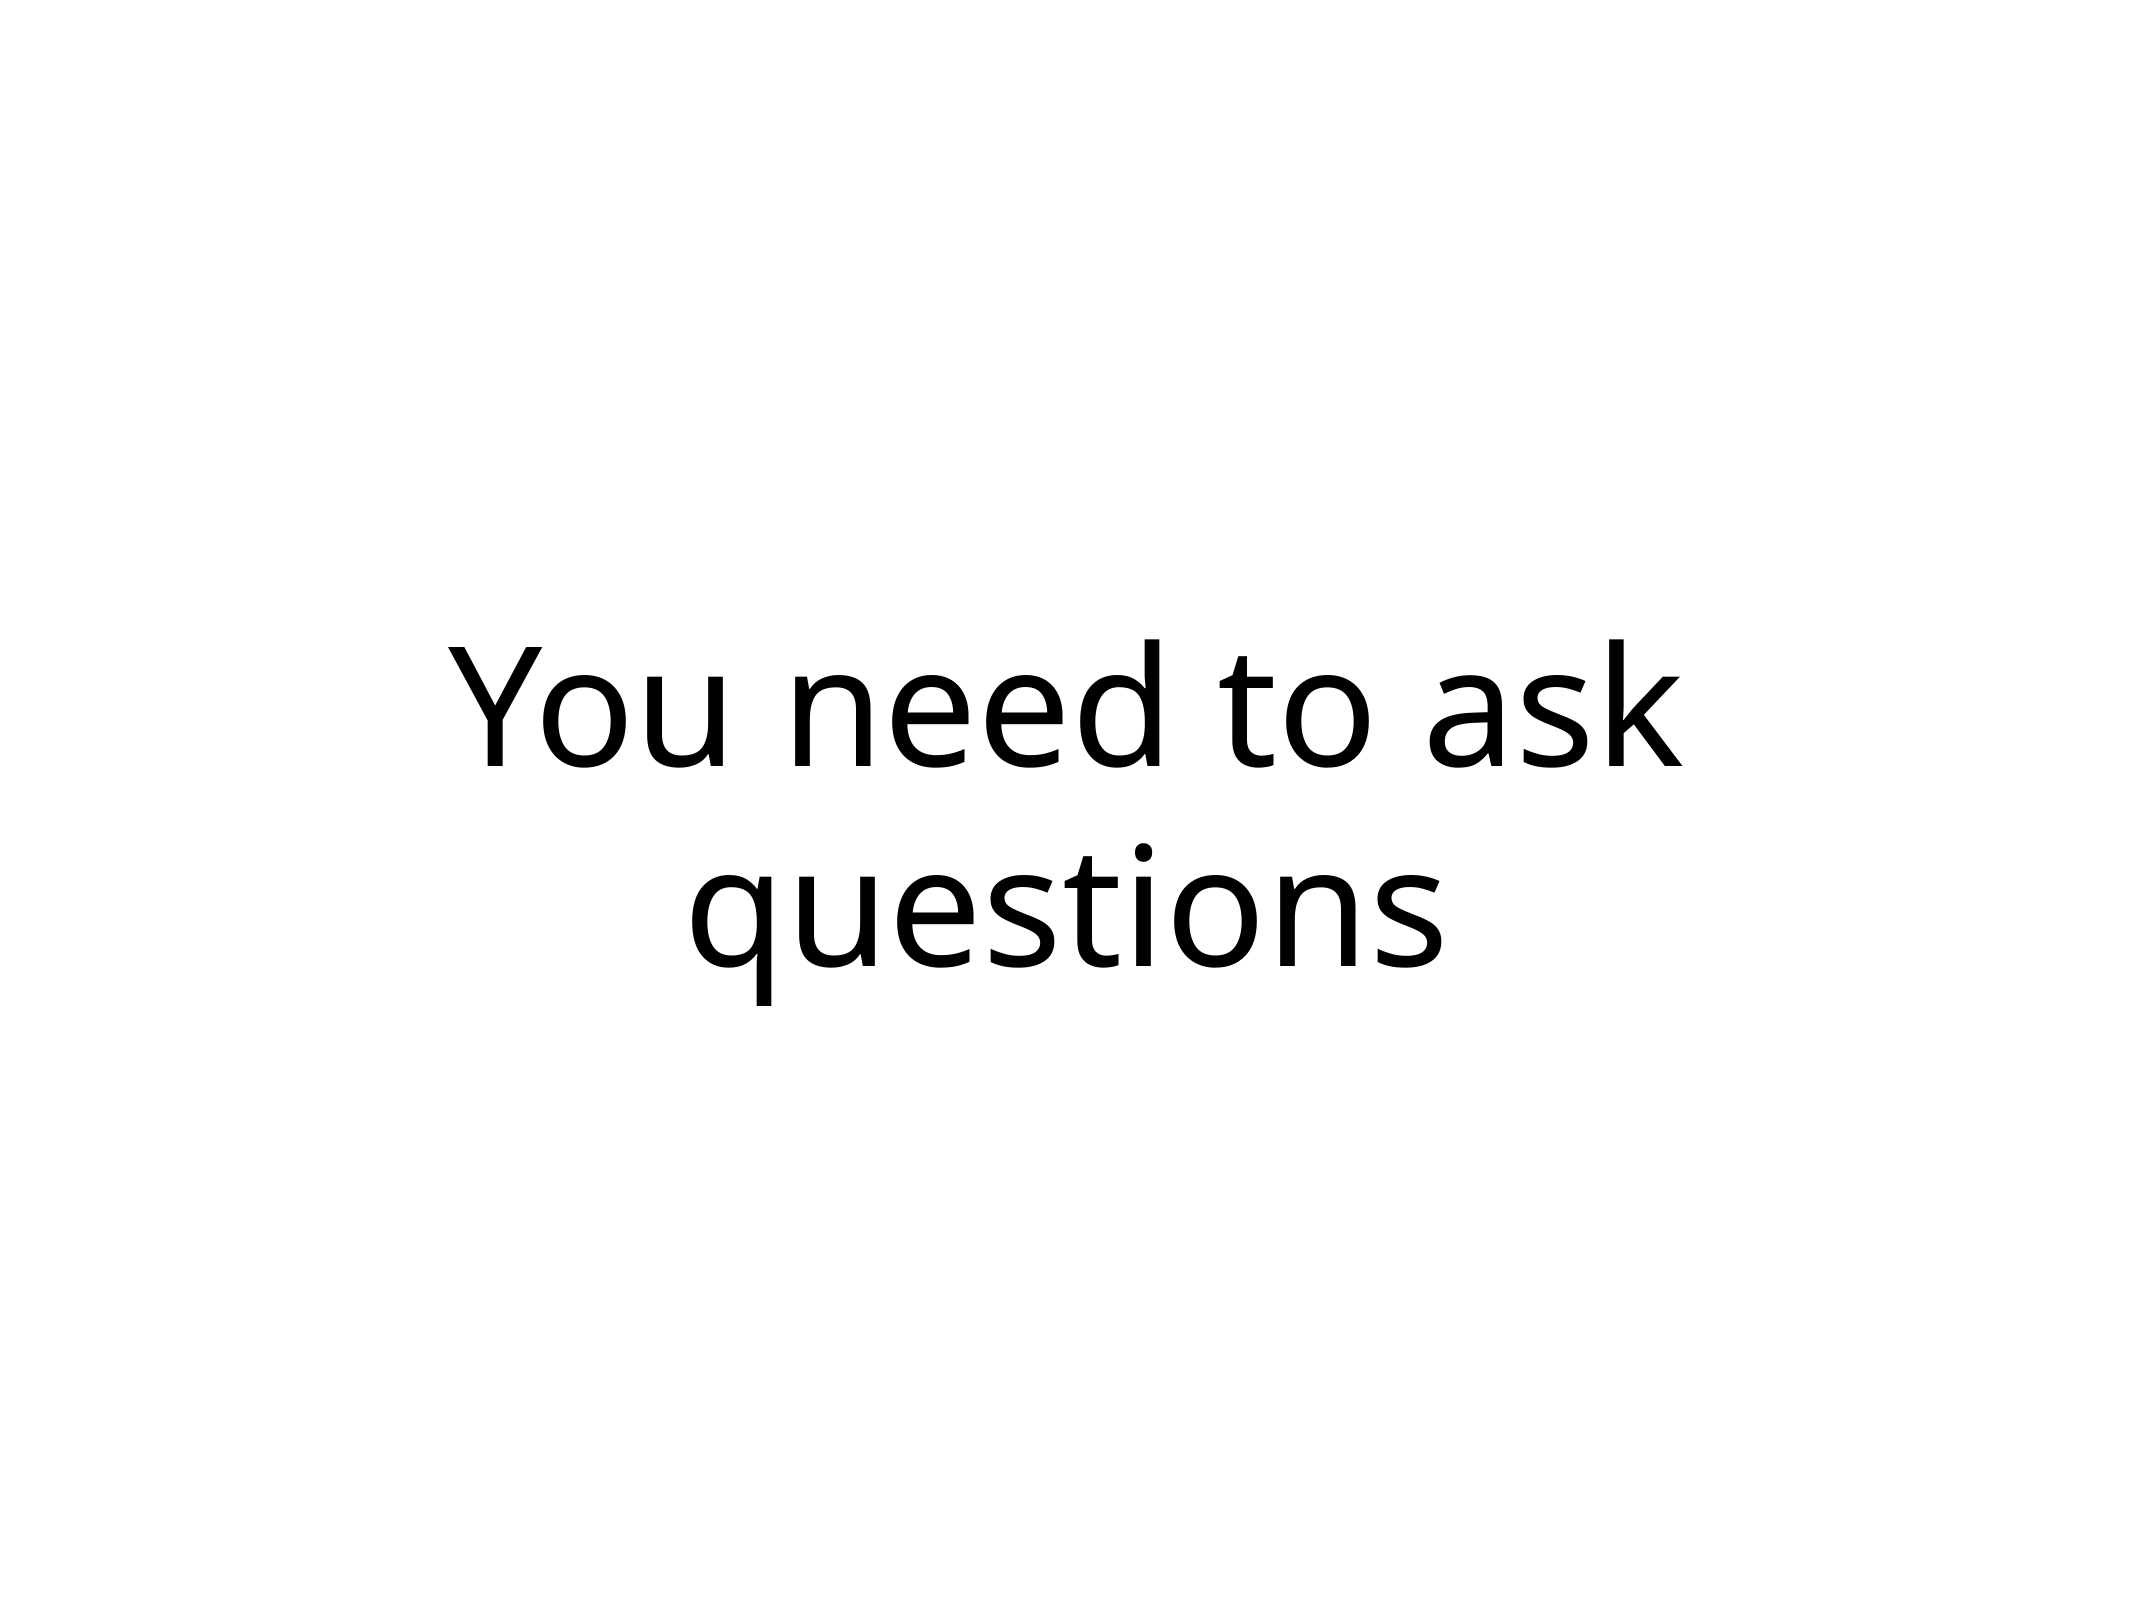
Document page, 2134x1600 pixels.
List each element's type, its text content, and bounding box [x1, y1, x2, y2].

title You need to ask questions [207, 528, 1926, 1072]
